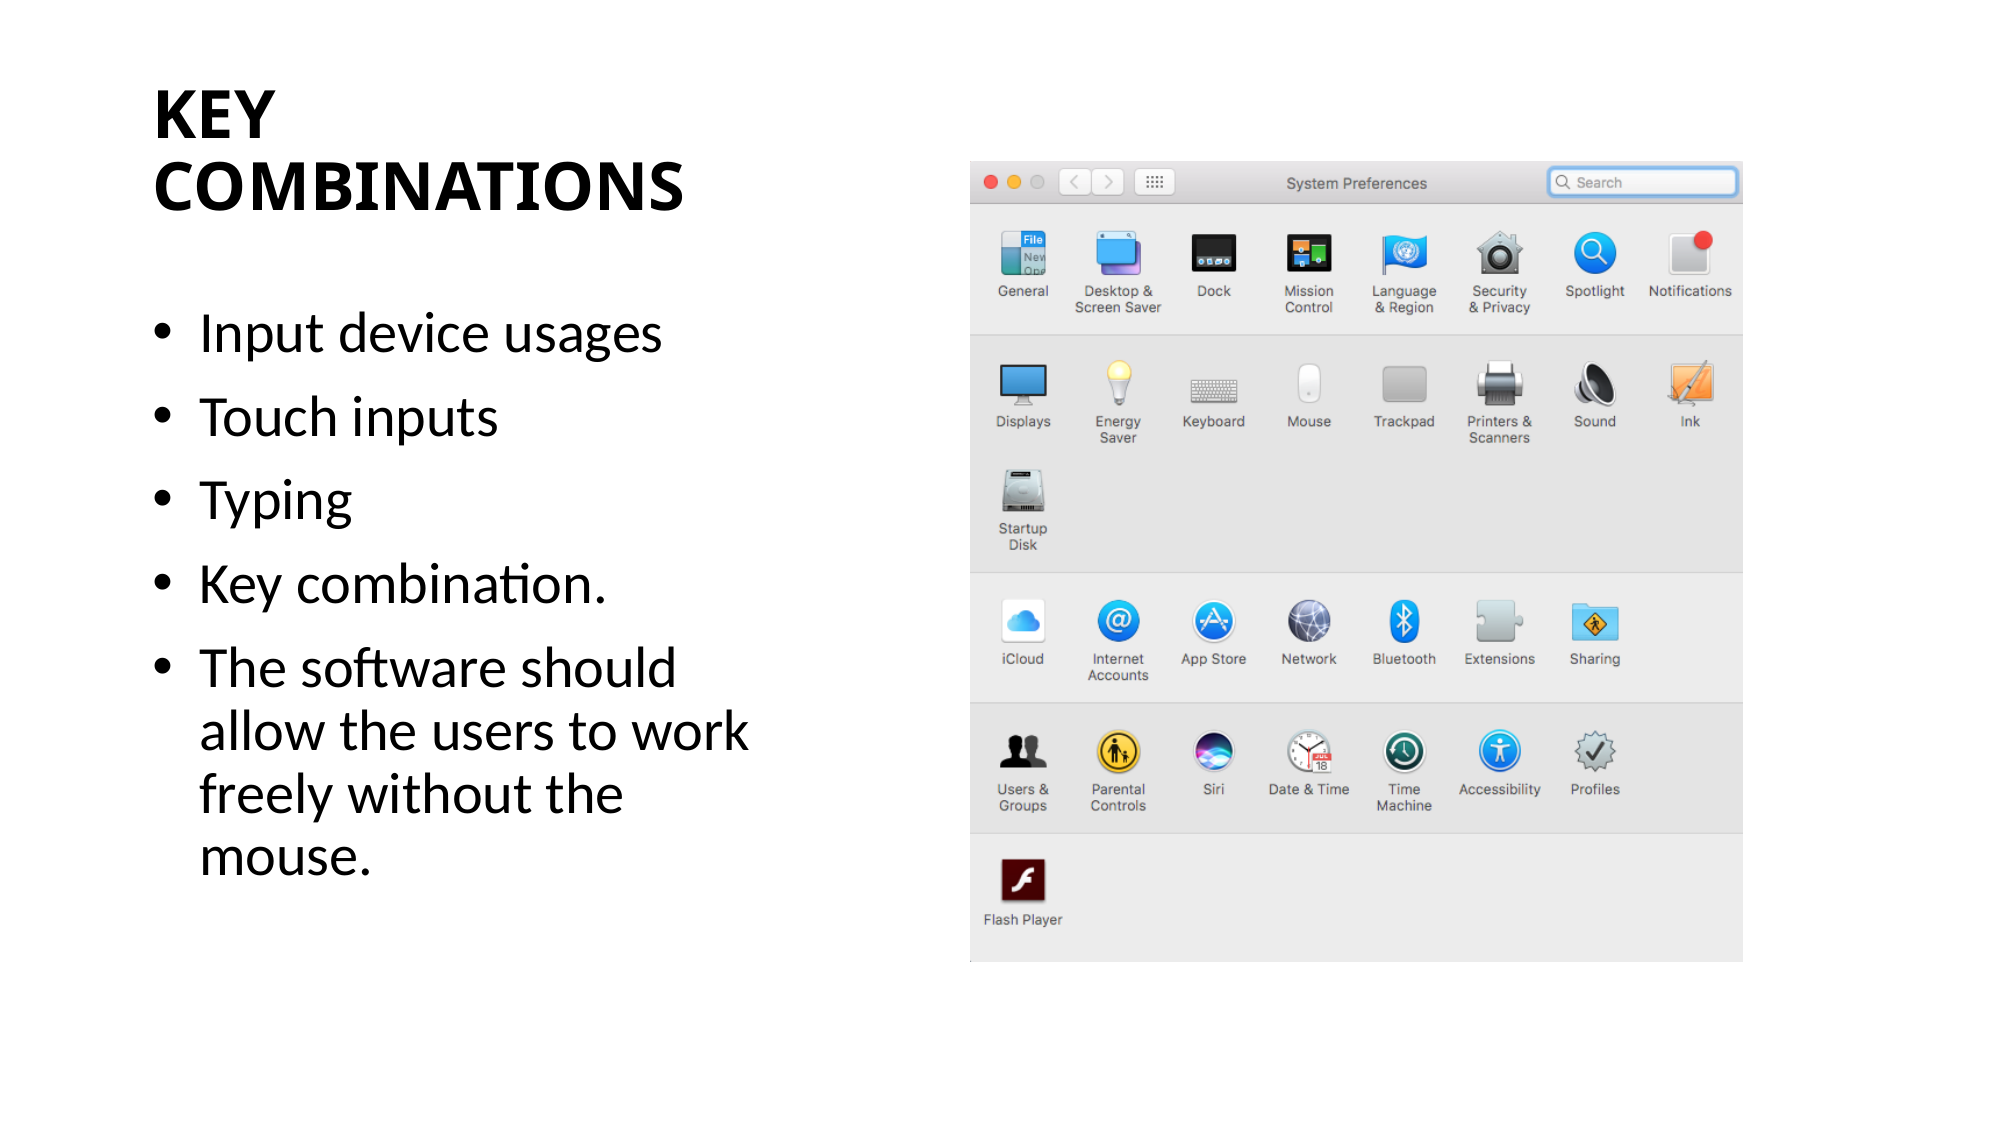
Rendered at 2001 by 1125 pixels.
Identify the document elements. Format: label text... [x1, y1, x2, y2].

title KEY COMBINATIONS [137, 138, 783, 232]
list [970, 161, 1743, 962]
list Input device usages Touch inputs Typing Key combination. The software should allow the users to work freely without the mouse. [137, 294, 783, 921]
